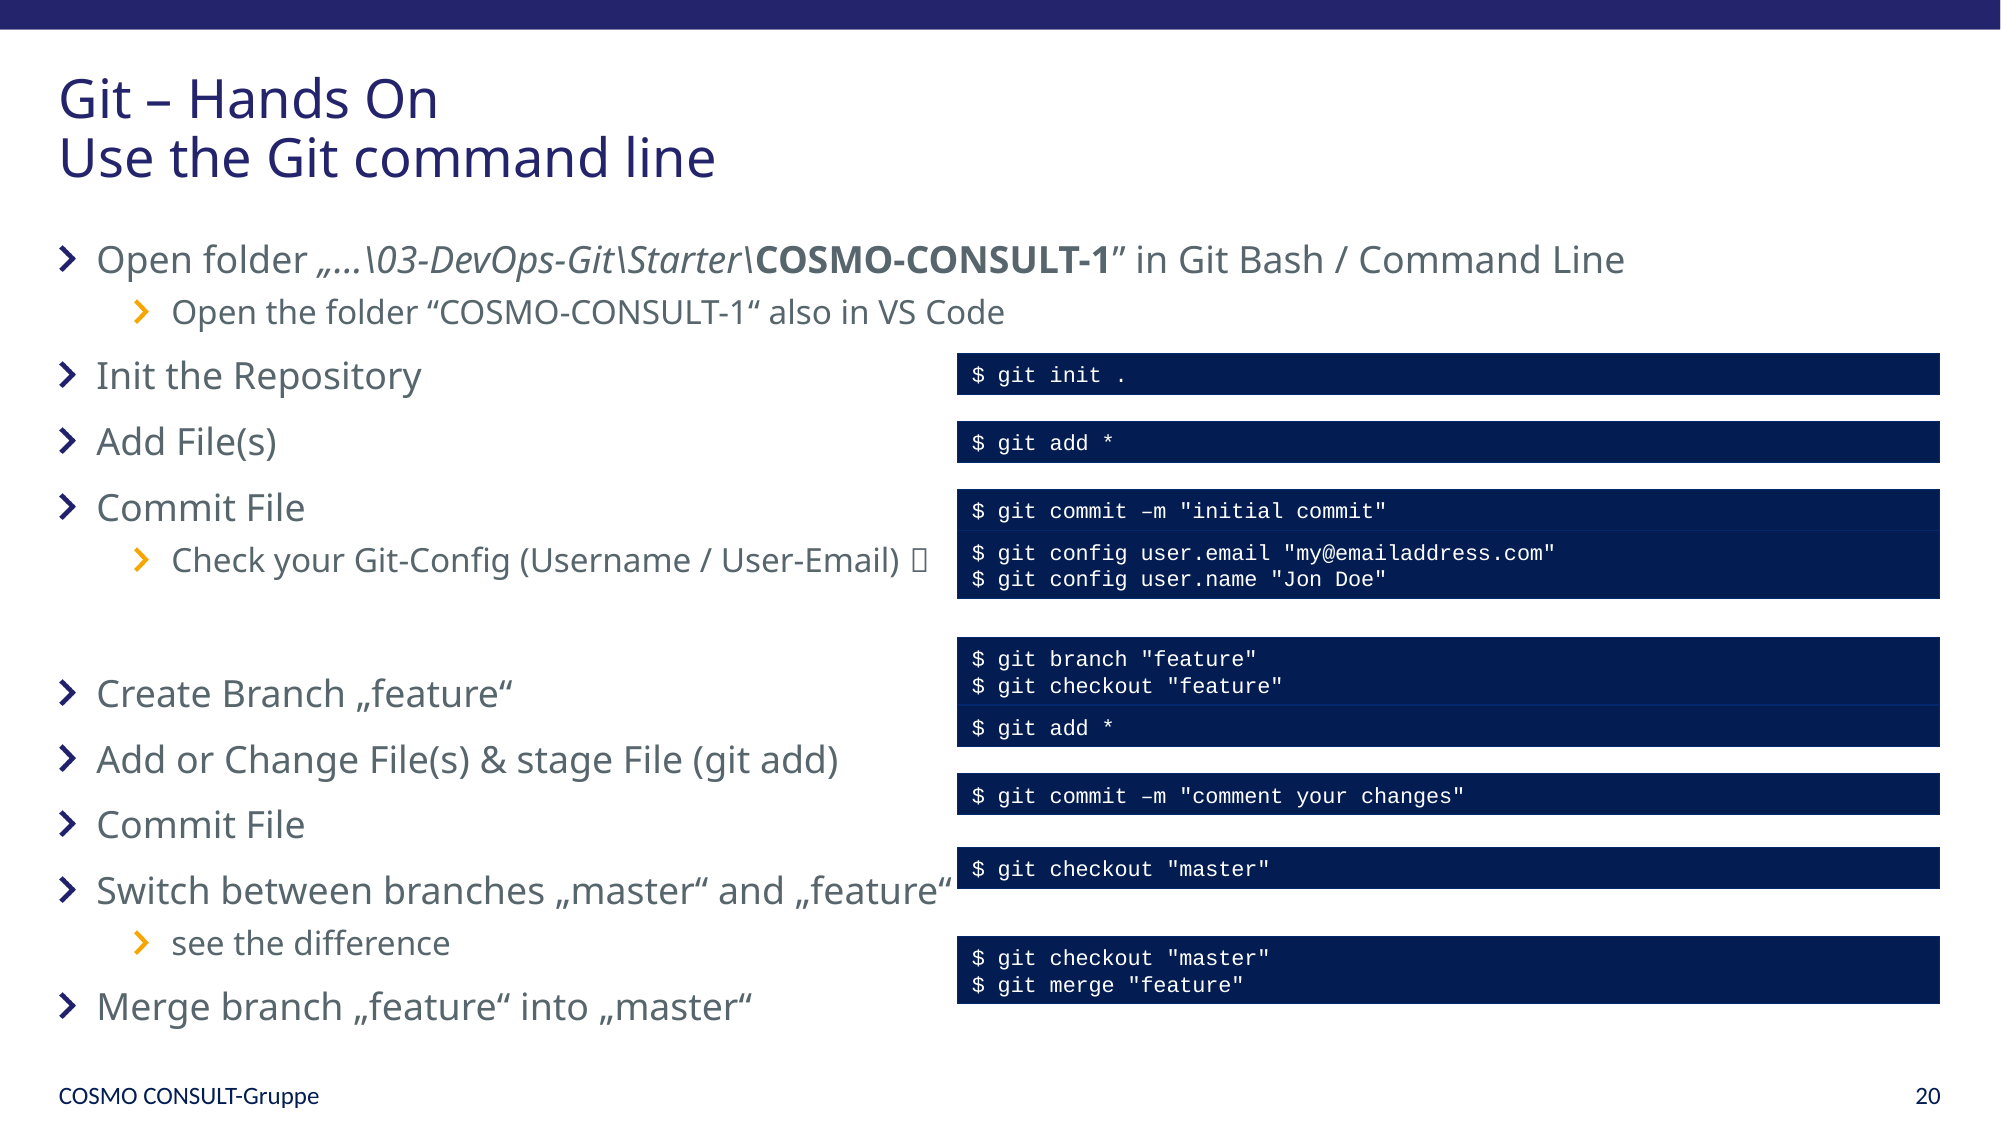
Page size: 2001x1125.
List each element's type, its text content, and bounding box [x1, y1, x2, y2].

text_box $ git checkout "master" $ git merge "feature" [957, 936, 1940, 1004]
picture [134, 547, 149, 572]
list Open folder „…\03-DevOps-Git\Starter\COSMO-CONSULT-1” in Git Bash / Command Line Open the folder “COSMO-CONSULT-1“ also in VS Code Init the Repository Add File(s) Commit File Check your Git-Config (Username / User-Email)  Create Branch „feature“ Add or Change File(s) & stage File (git add) Commit File Switch between branches „master“ and „feature“ see the difference Merge branch „feature“ into „master“ [58, 235, 1941, 1040]
picture [59, 361, 76, 388]
picture [134, 930, 149, 955]
text_box $ git config user.email "my@emailaddress.com" $ git config user.name "Jon Doe" [957, 530, 1940, 599]
picture [134, 299, 149, 324]
text_box $ git branch "feature" $ git checkout "feature" [957, 637, 1940, 705]
text_box $ git add * [957, 421, 1940, 463]
title Git – Hands On Use the Git command line [59, 59, 1940, 189]
text_box $ git commit –m "initial commit" [957, 489, 1940, 530]
text_box $ git add * [957, 705, 1940, 747]
picture [59, 876, 76, 903]
picture [59, 245, 76, 272]
picture [59, 493, 76, 520]
picture [59, 810, 76, 837]
picture [59, 992, 76, 1019]
picture [59, 744, 76, 772]
text_box $ git commit –m "comment your changes" [957, 773, 1940, 815]
picture [59, 427, 76, 454]
text_box $ git init . [957, 353, 1940, 395]
picture [59, 679, 76, 706]
text_box $ git checkout "master" [957, 847, 1940, 889]
